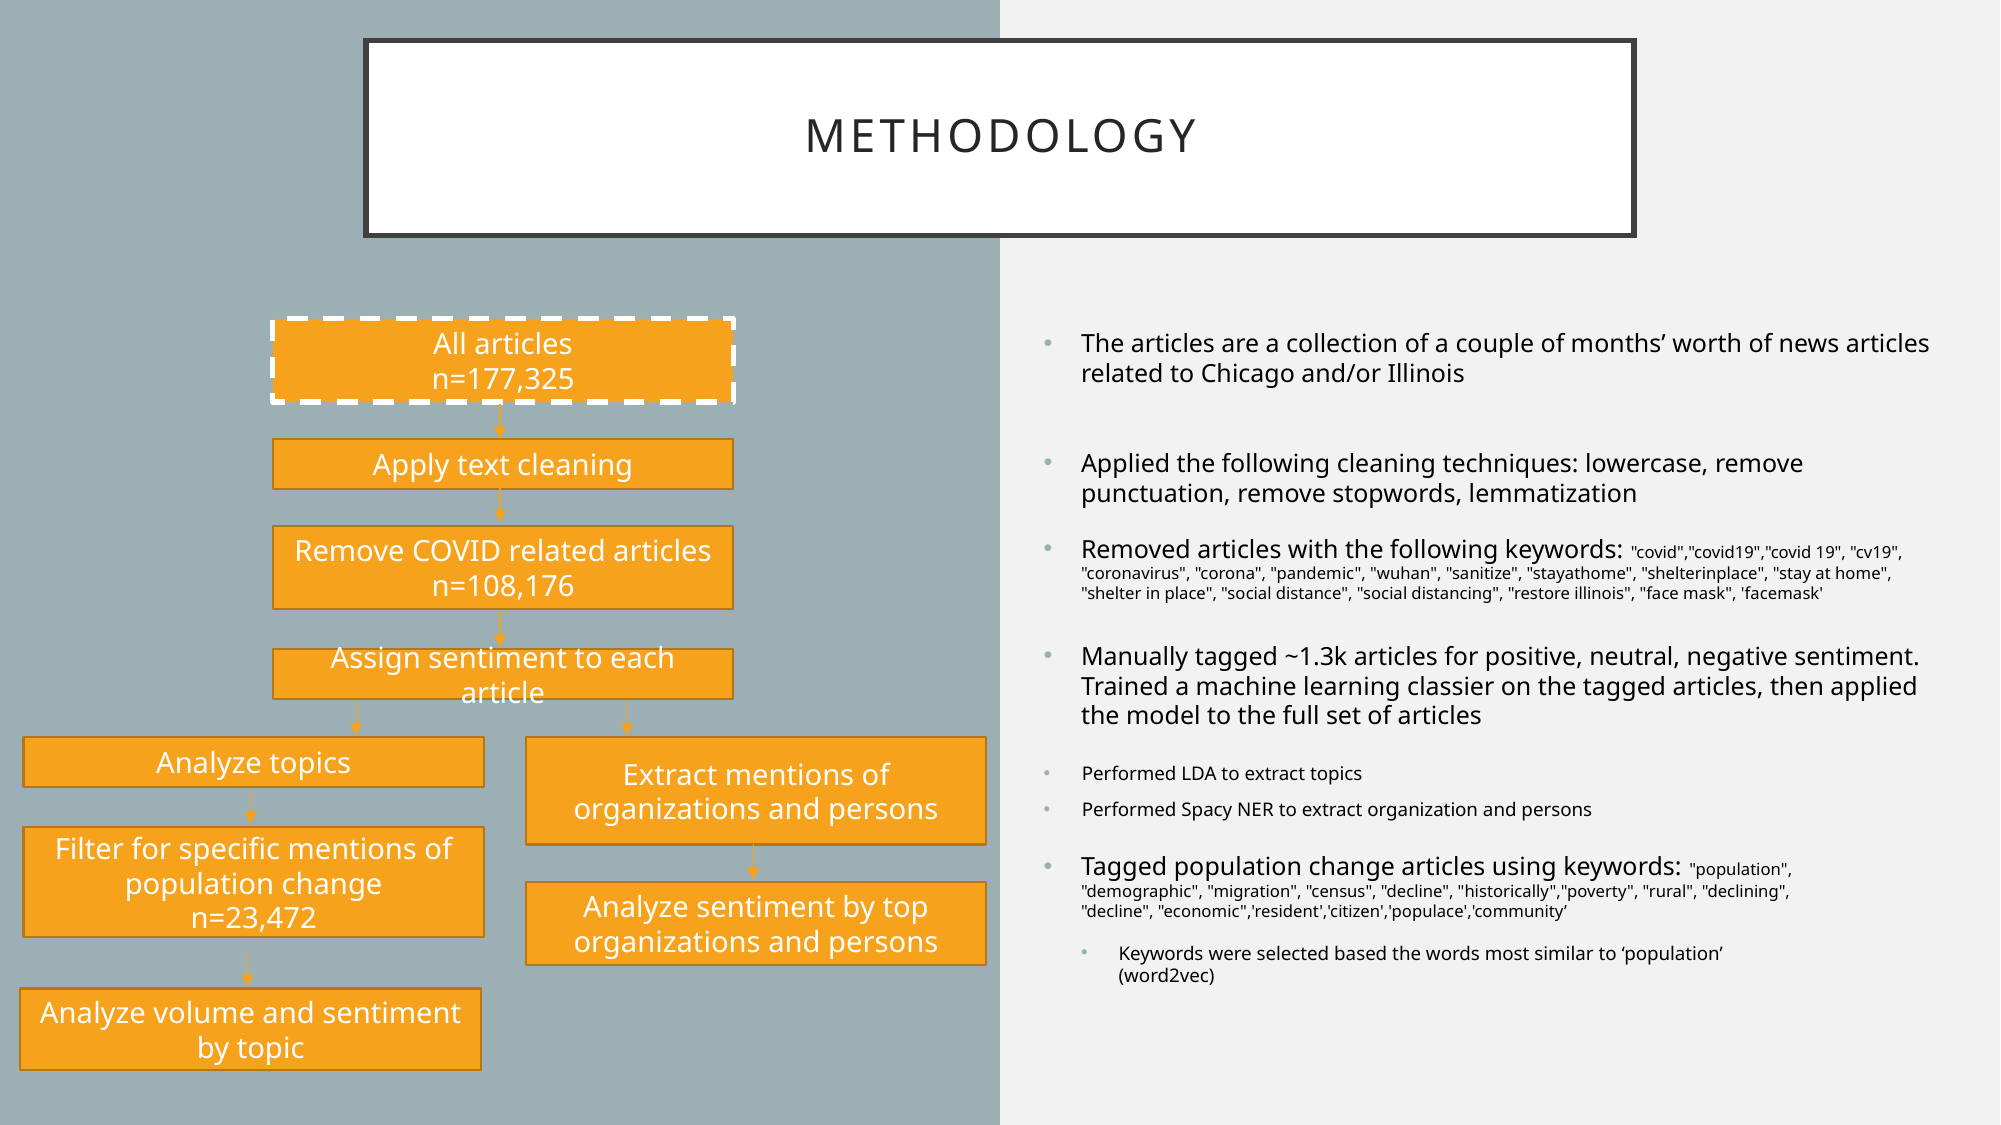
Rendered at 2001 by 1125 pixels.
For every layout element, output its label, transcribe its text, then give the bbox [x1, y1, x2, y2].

text_box Remove COVID related articles n=108,176 [272, 525, 734, 610]
text_box Removed articles with the following keywords: "covid","covid19","covid 19", "cv19", "coronavirus", "corona", "pandemic", "wuhan", "sanitize", "stayathome", "shelterinplace", "stay at home", "shelter in place", "social distance", "social distancing", "restore illinois", "face mask", 'facemask' [1028, 525, 1964, 609]
text_box Tagged population change articles using keywords: "population", "demographic", "migration", "census", "decline", "historically","poverty", "rural", "declining", "decline", "economic",'resident','citizen','populace','community’ Keywords were selected based the words most similar to ‘population’ (word2vec) [1028, 843, 1819, 1004]
text_box Apply text cleaning [272, 438, 734, 490]
text_box Analyze topics [22, 736, 485, 788]
text_box Performed LDA to extract topics Performed Spacy NER to extract organization and persons [1028, 754, 1819, 828]
text_box All articles n=177,325 [270, 316, 736, 405]
text_box Analyze sentiment by top organizations and persons [525, 881, 987, 966]
text_box Filter for specific mentions of population change n=23,472 [22, 826, 485, 938]
text_box Methodology [366, 40, 1634, 236]
text_box The articles are a collection of a couple of months’ worth of news articles related to Chicago and/or Illinois [1028, 320, 1964, 370]
text_box Manually tagged ~1.3k articles for positive, neutral, negative sentiment. Trained a machine learning classier on the tagged articles, then applied the model to the full set of articles [1028, 632, 1964, 716]
text_box Assign sentiment to each article [272, 648, 734, 700]
text_box Analyze volume and sentiment by topic [19, 987, 482, 1071]
list Applied the following cleaning techniques: lowercase, remove punctuation, remove stopwords, lemmatization [1028, 439, 1964, 490]
text_box Extract mentions of organizations and persons [525, 736, 987, 846]
